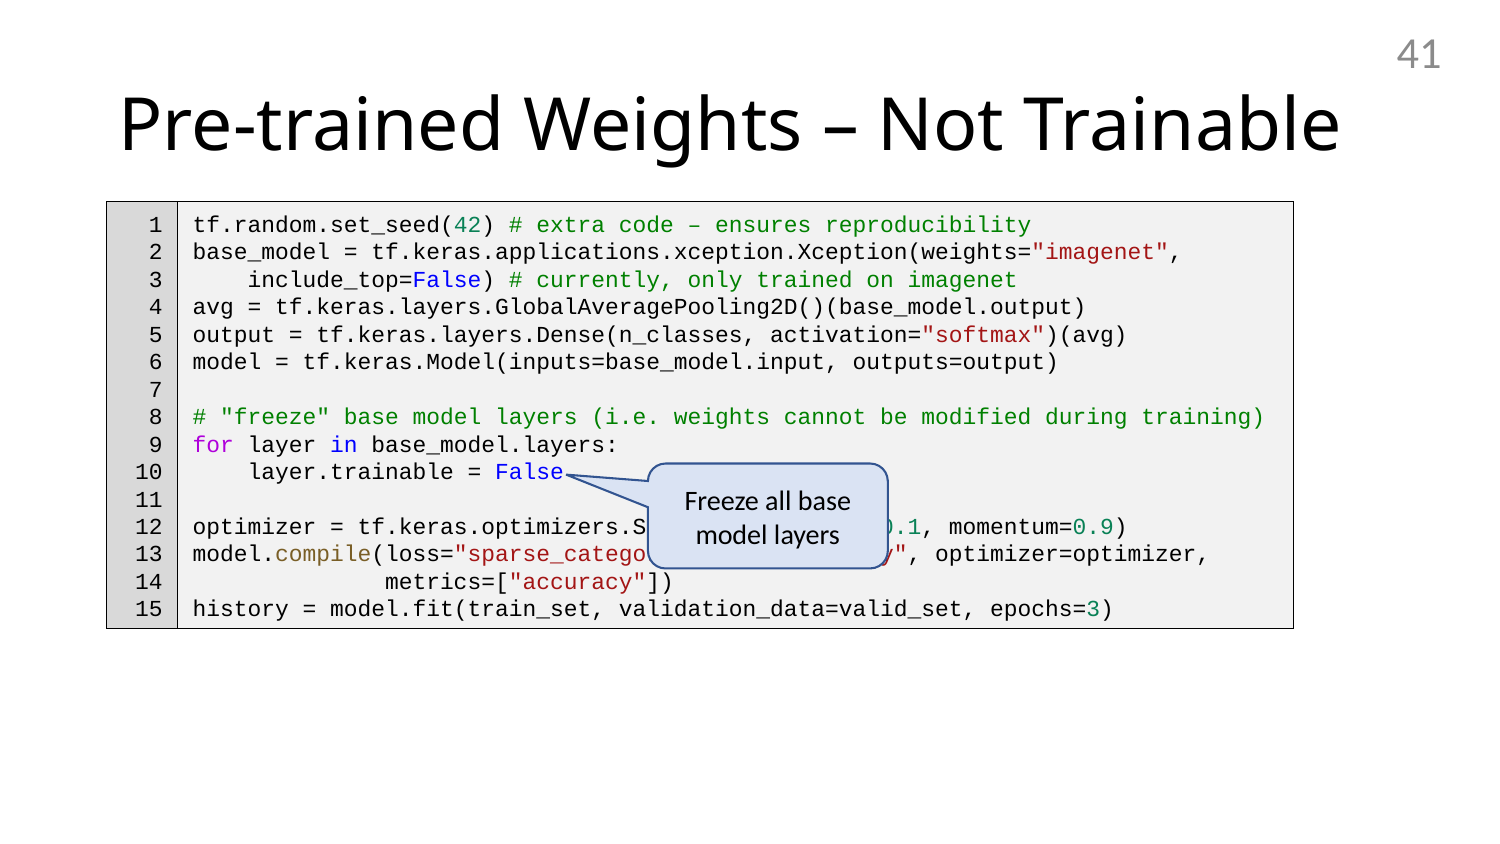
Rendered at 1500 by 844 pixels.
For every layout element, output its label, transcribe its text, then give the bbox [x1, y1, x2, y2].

text_box Freeze all base model layers [565, 462, 889, 570]
text_box 1 2 3 4 5 6 7 8 9 10 11 12 13 14 15 [106, 201, 177, 629]
title Pre-trained Weights – Not Trainable [103, 44, 1397, 208]
text_box tf.random.set_seed(42) # extra code – ensures reproducibility base_model = tf.keras.applications.xception.Xception(weights="imagenet", include_top=False) # currently, only trained on imagenet avg = tf.keras.layers.GlobalAveragePooling2D()(base_model.output) output = tf.keras.layers.Dense(n_classes, activation="softmax")(avg) model = tf.keras.Model(inputs=base_model.input, outputs=output) # "freeze" base model layers (i.e. weights cannot be modified during training) for layer in base_model.layers: layer.trainable = False optimizer = tf.keras.optimizers.SGD(learning_rate=0.1, momentum=0.9) model.compile(loss="sparse_categorical_crossentropy", optimizer=optimizer, metrics=["accuracy"]) history = model.fit(train_set, validation_data=valid_set, epochs=3) [177, 201, 1294, 629]
slide_number 41 [1119, 28, 1457, 74]
